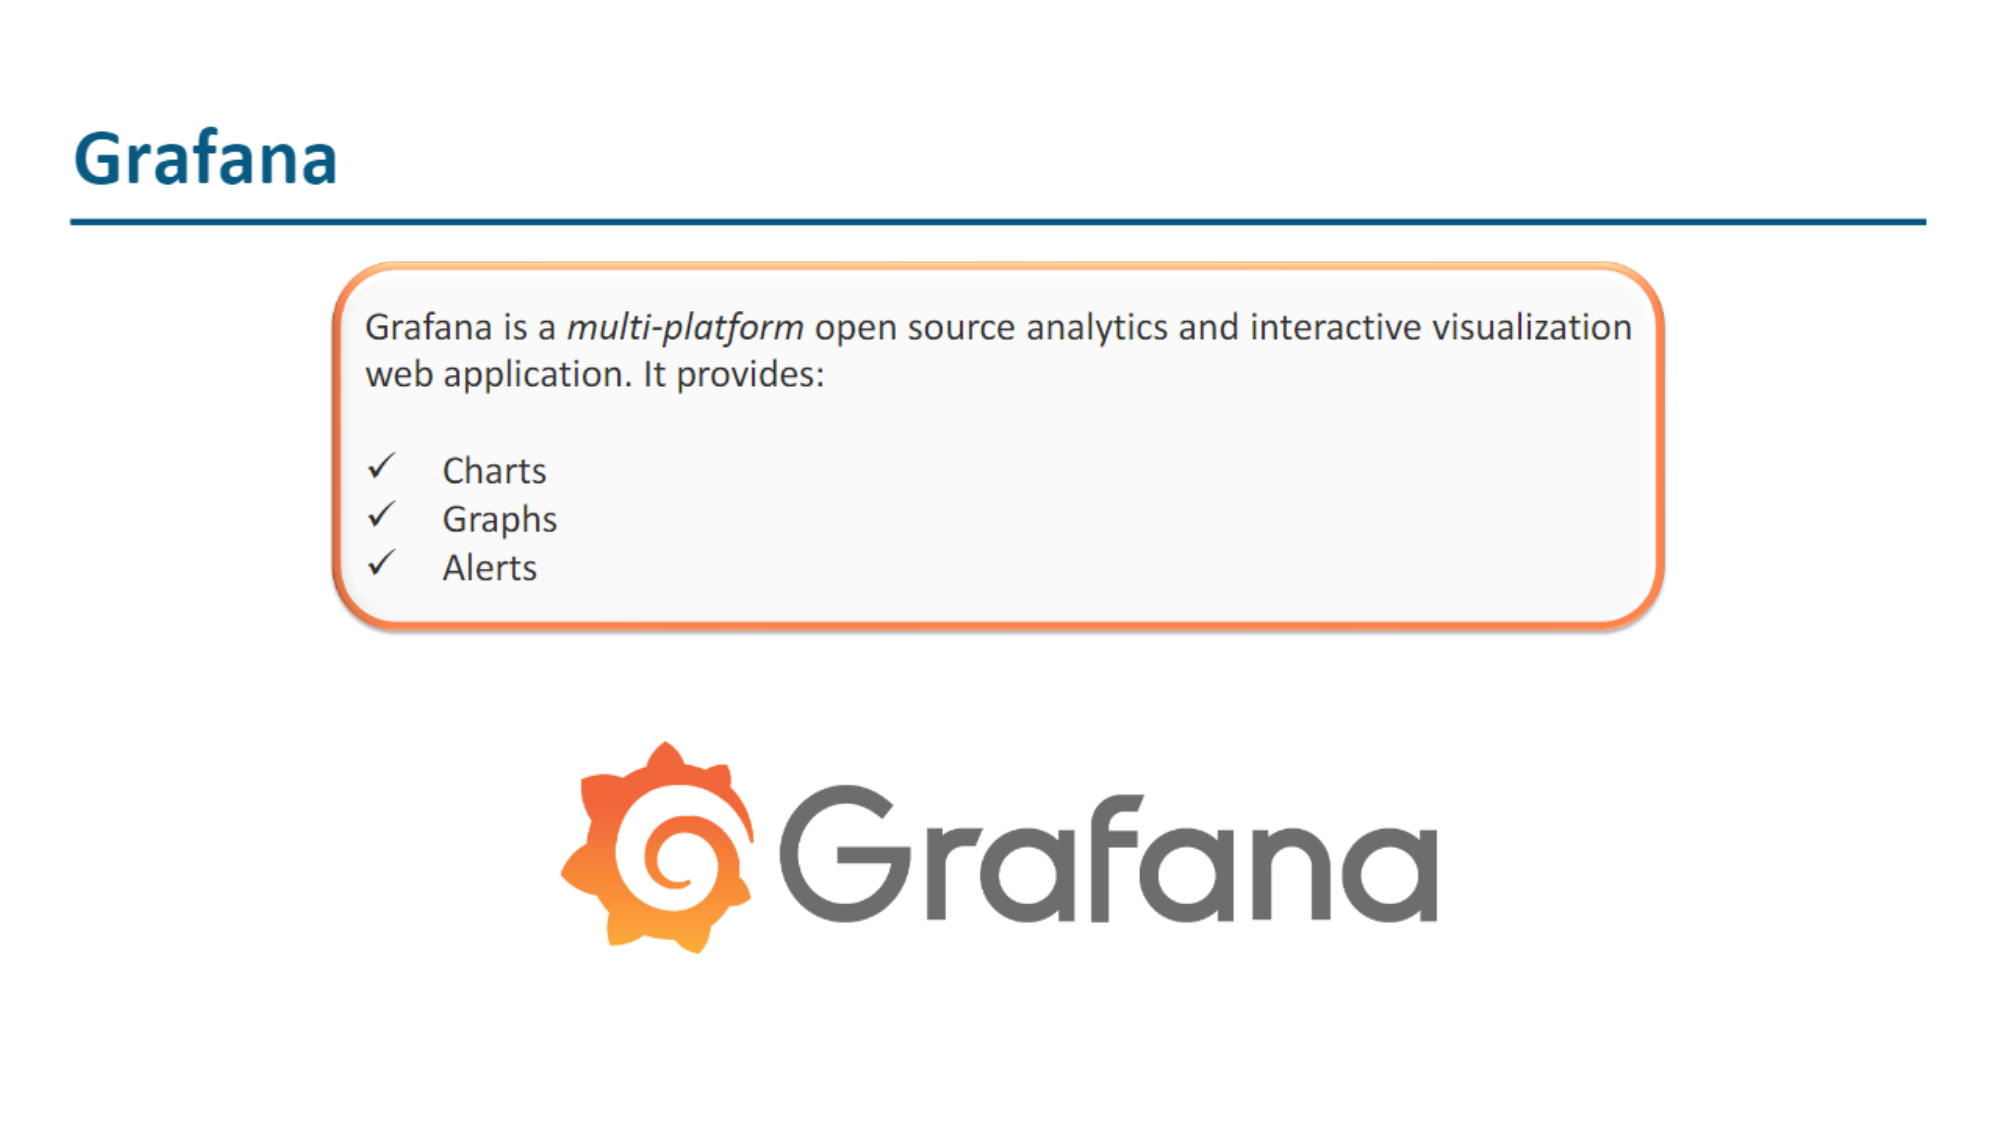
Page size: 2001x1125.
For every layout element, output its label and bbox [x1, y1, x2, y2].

picture [6, 63, 1994, 1062]
